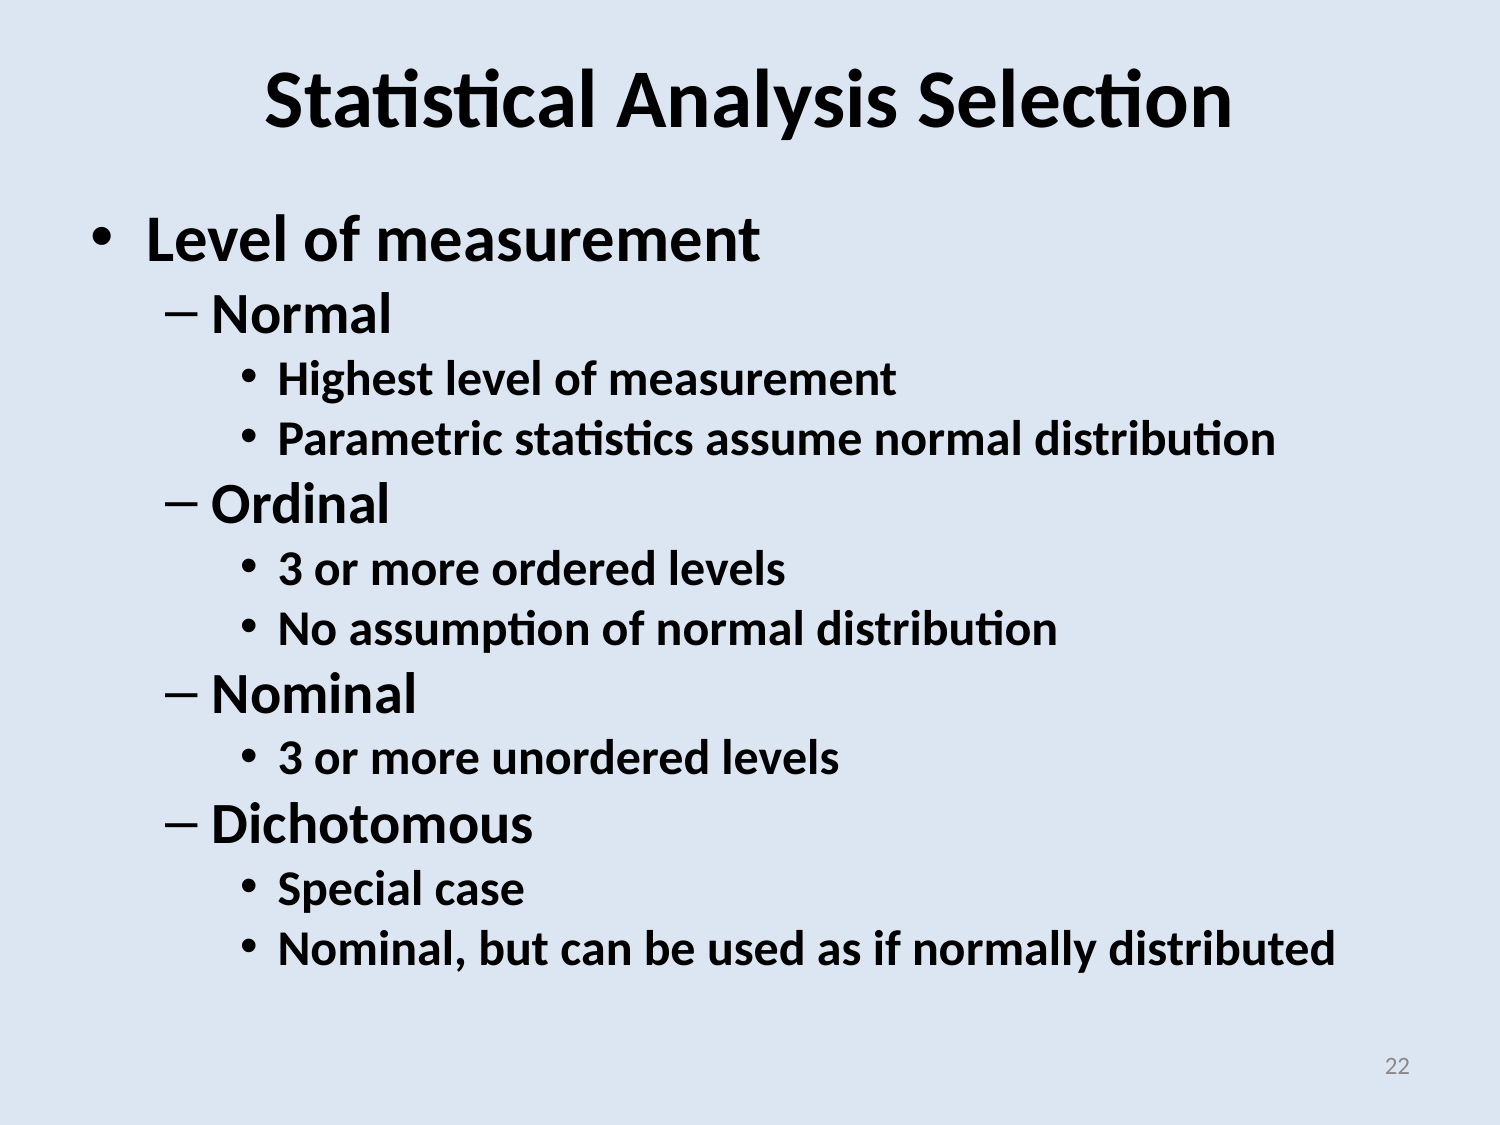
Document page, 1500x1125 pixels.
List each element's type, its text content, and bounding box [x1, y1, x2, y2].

list Level of measurement Normal Highest level of measurement Parametric statistics assume normal distribution Ordinal 3 or more ordered levels No assumption of normal distribution Nominal 3 or more unordered levels Dichotomous Special case Nominal, but can be used as if normally distributed [75, 187, 1425, 1005]
title Statistical Analysis Selection [75, 0, 1425, 187]
text_box 22 [1074, 1042, 1425, 1103]
